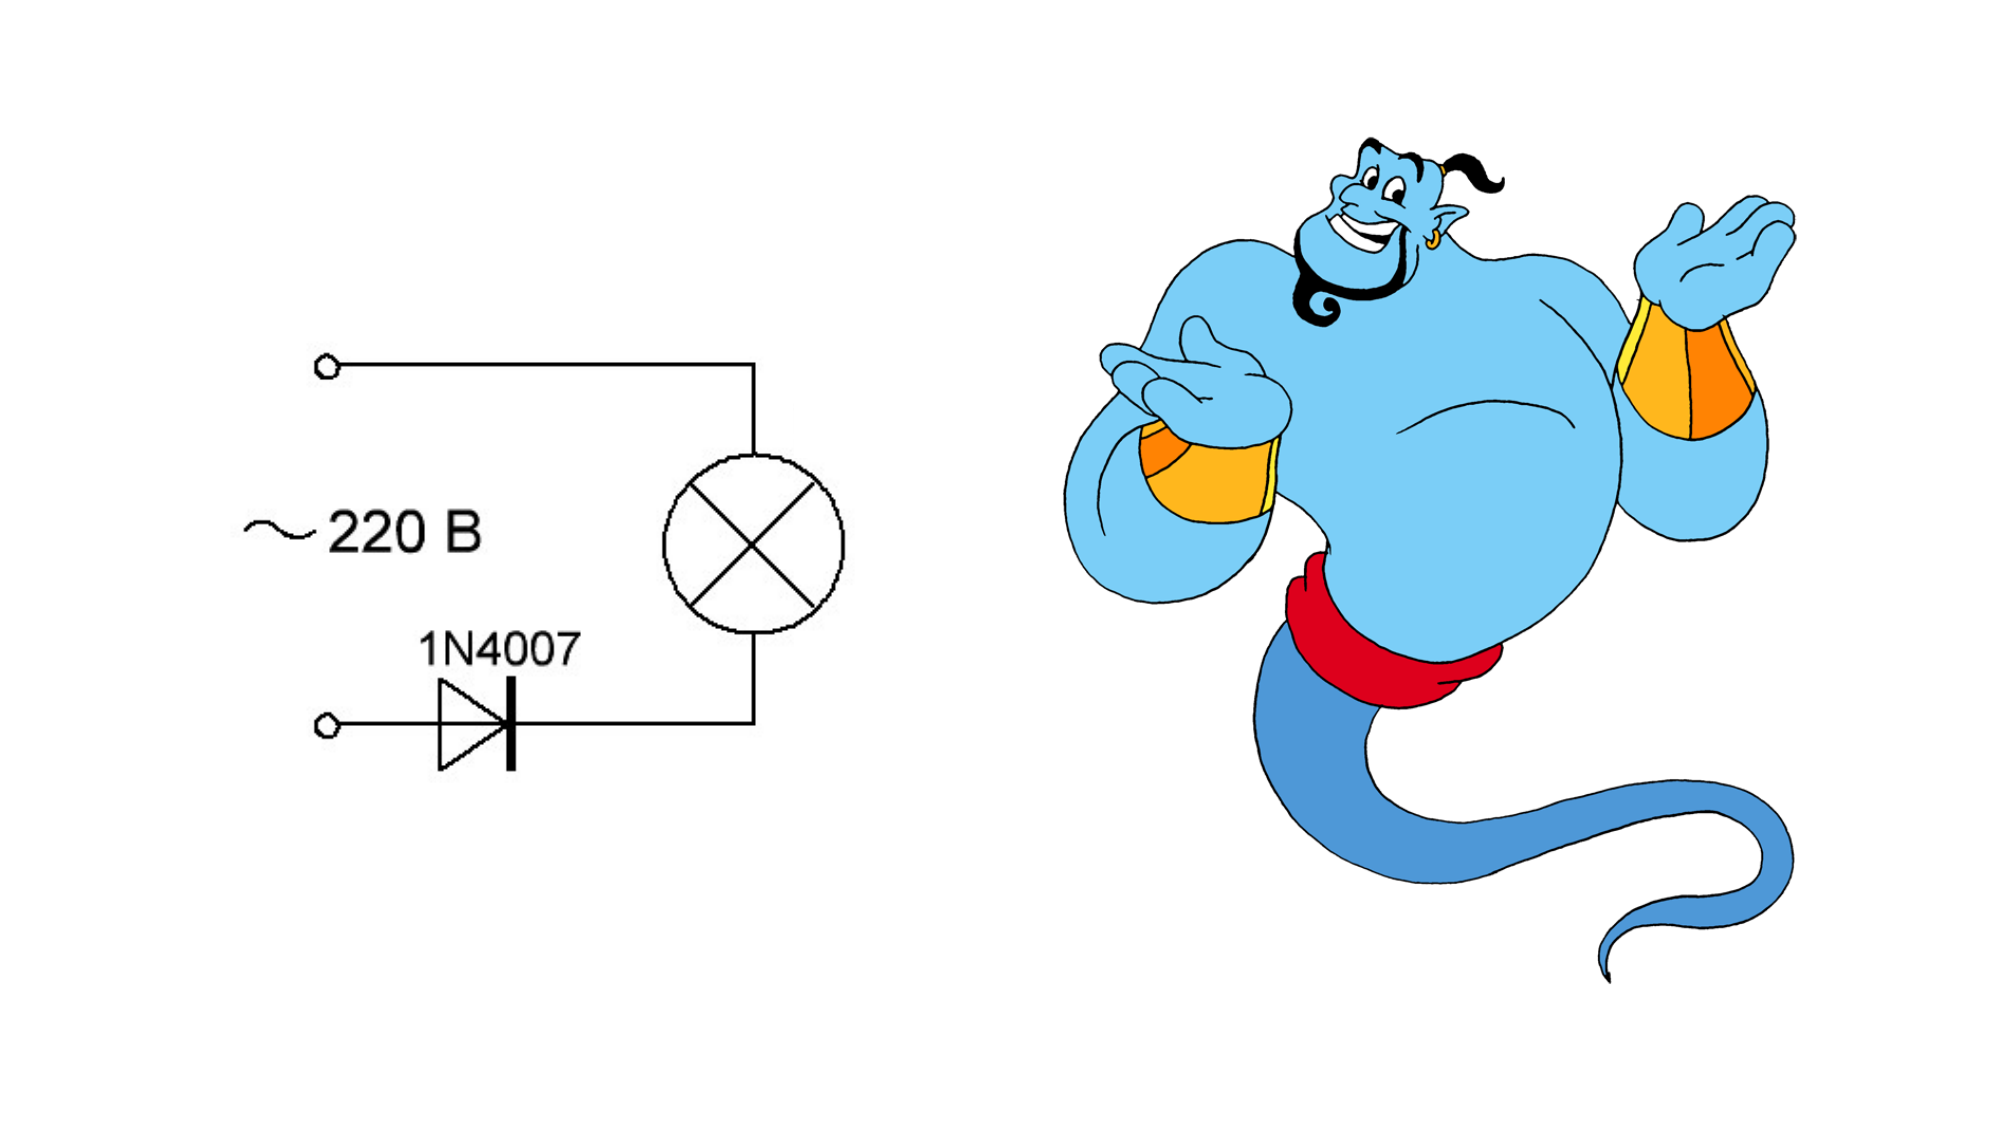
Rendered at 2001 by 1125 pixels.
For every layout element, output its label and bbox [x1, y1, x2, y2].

picture [155, 126, 1817, 999]
